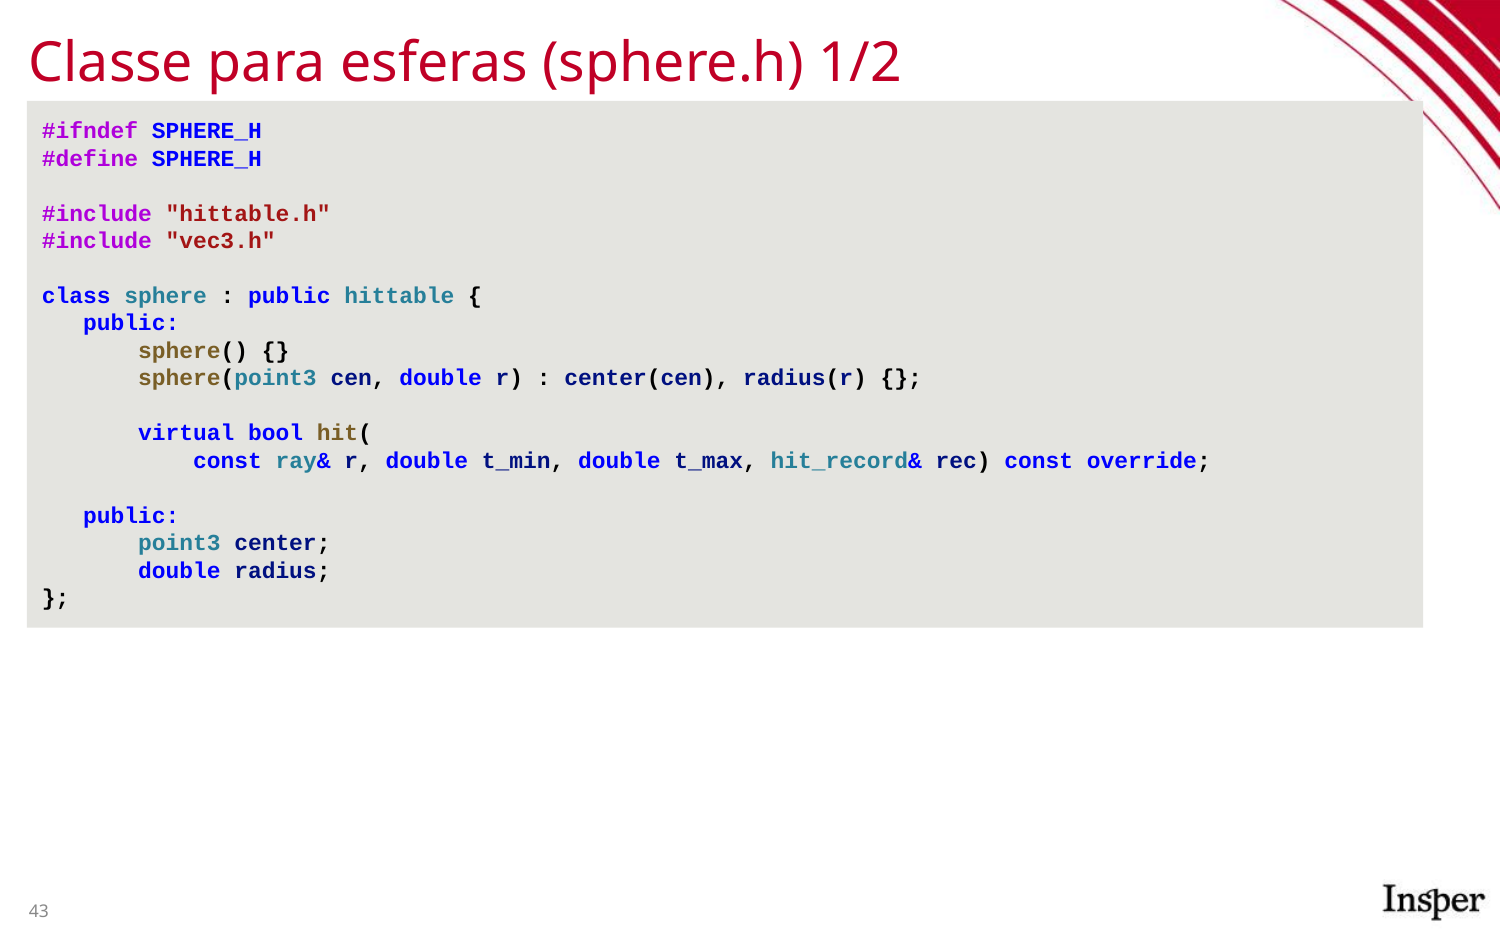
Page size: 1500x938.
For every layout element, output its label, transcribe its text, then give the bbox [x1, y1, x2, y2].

title Classe para esferas (sphere.h) 1/2 [13, 18, 1397, 104]
picture [249, 0, 1500, 938]
slide_number ‹#› [0, 887, 78, 938]
text_box #ifndef SPHERE_H #define SPHERE_H #include "hittable.h" #include "vec3.h" class sphere : public hittable { public: sphere() {} sphere(point3 cen, double r) : center(cen), radius(r) {}; virtual bool hit( const ray& r, double t_min, double t_max, hit_record& rec) const override; public: point3 center; double radius; }; [26, 100, 1424, 628]
